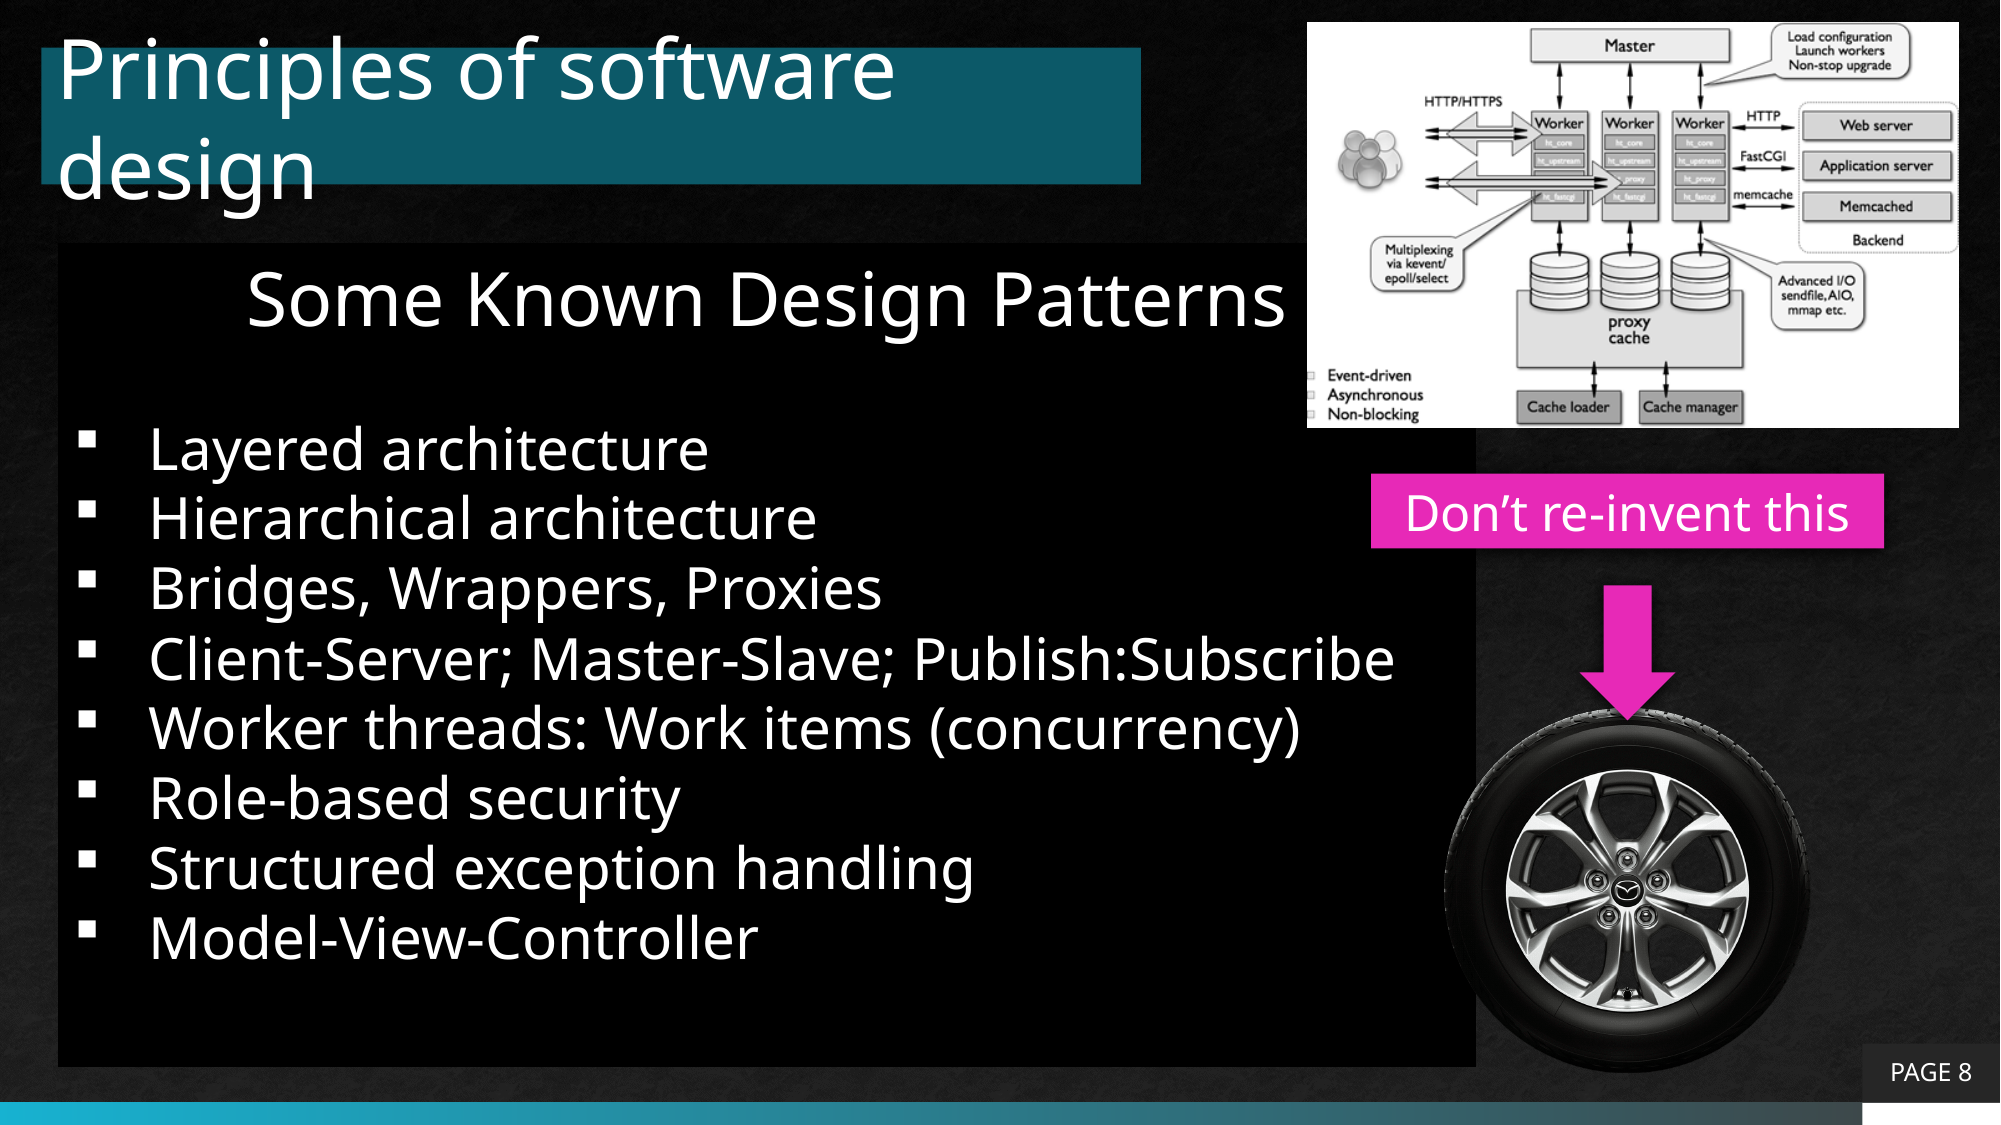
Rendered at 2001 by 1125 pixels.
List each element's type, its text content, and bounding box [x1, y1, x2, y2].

slide_number PAGE 8 [1862, 1043, 2000, 1103]
text_box Some Known Design Patterns Layered architecture Hierarchical architecture Bridges, Wrappers, Proxies Client-Server; Master-Slave; Publish:Subscribe Worker threads: Work items (concurrency) Role-based security Structured exception handling Model-View-Controller [58, 243, 1476, 1067]
picture [0, 0, 2000, 1103]
text_box [1577, 584, 1679, 707]
text_box Don’t re-invent this [1370, 473, 1885, 549]
title Principles of software design [41, 47, 1141, 185]
